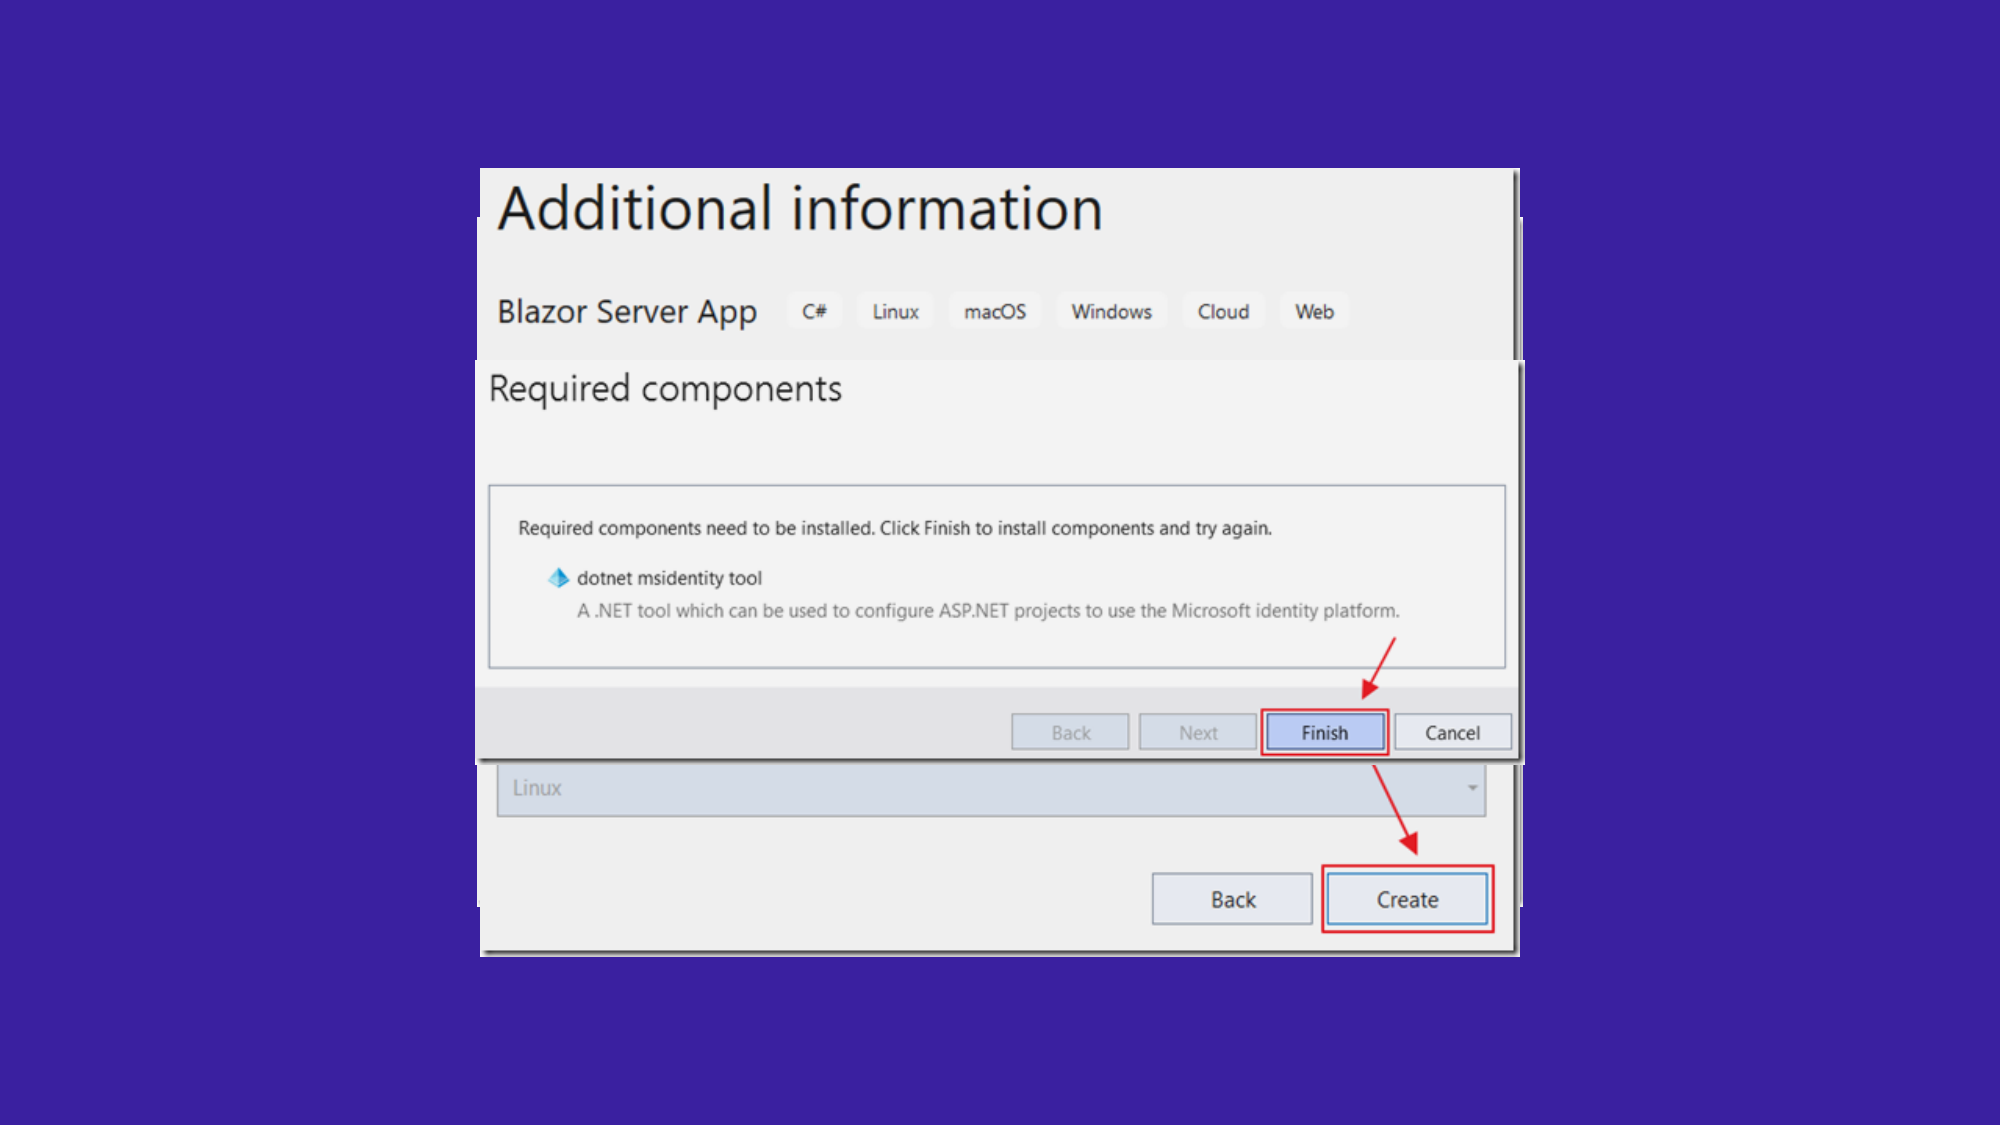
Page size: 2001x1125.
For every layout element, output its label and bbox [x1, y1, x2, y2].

picture [475, 168, 1525, 957]
